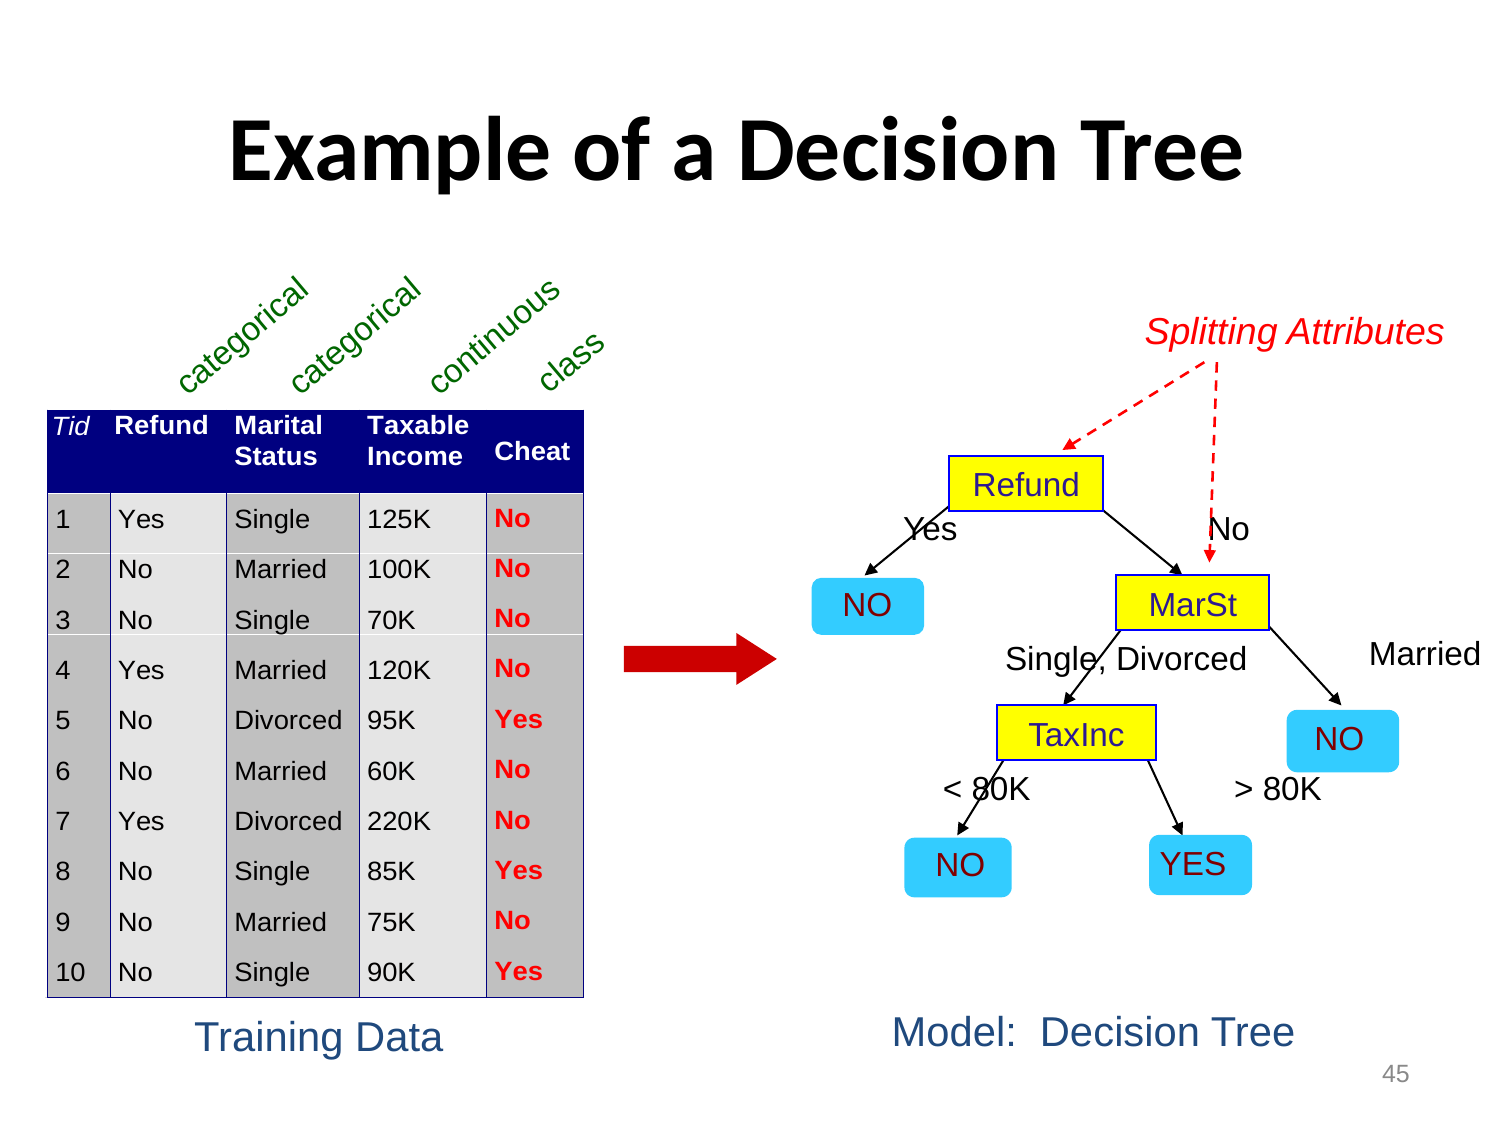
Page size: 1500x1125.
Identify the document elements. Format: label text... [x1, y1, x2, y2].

slide_number 45 [1074, 1042, 1425, 1103]
title Example of a Decision Tree [99, 49, 1376, 238]
text_box Splitting Attributes [1017, 299, 1460, 360]
text_box Training Data [112, 1023, 525, 1068]
text_box [1062, 438, 1077, 451]
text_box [37, 306, 627, 1015]
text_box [811, 455, 1451, 898]
text_box Model: Decision Tree [837, 1007, 1350, 1062]
text_box [631, 634, 775, 684]
